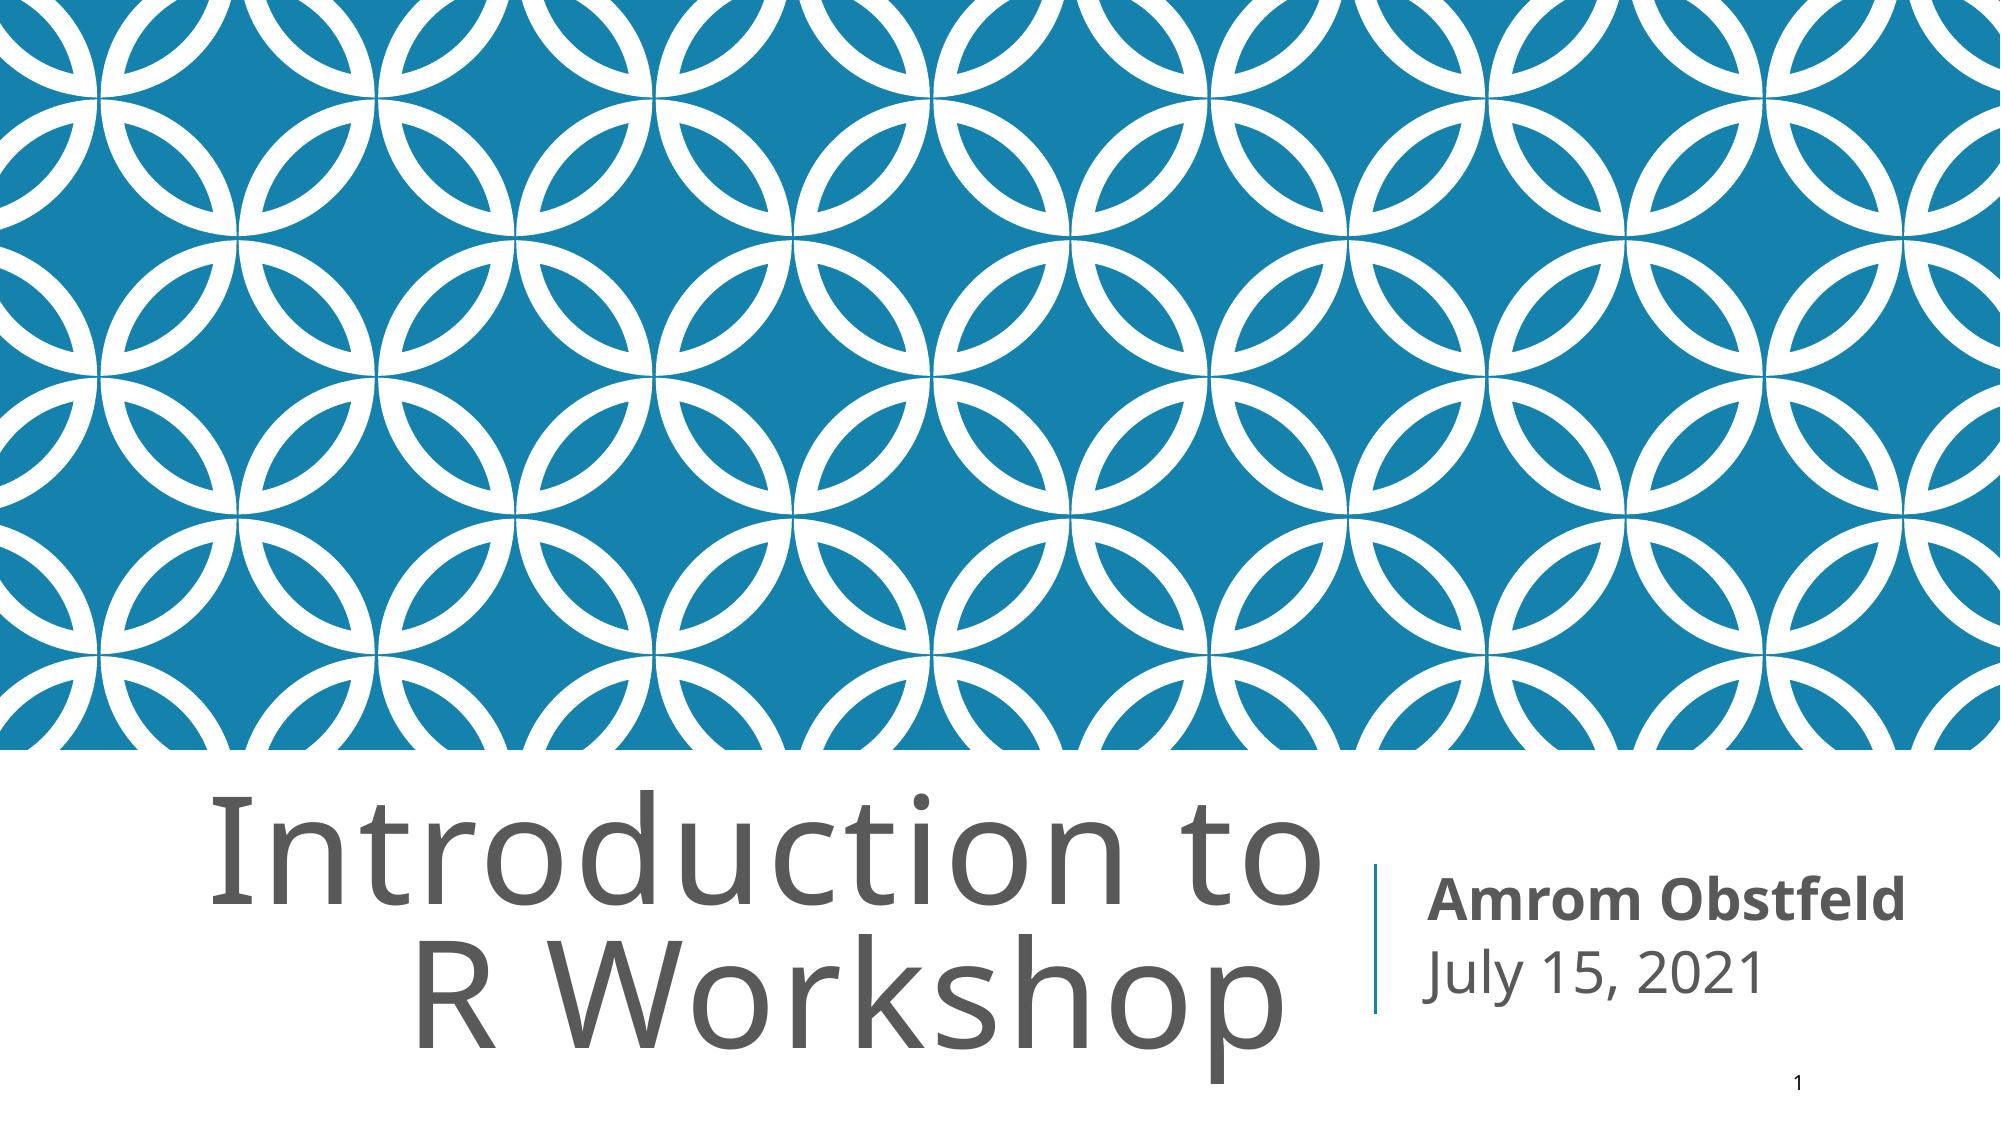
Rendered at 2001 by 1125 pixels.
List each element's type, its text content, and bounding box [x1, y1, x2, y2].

title Introduction to R Workshop [59, 813, 1350, 1054]
slide_number 1 [1777, 1061, 1938, 1107]
subtitle Amrom Obstfeld July 15, 2021 [1412, 813, 1938, 1054]
